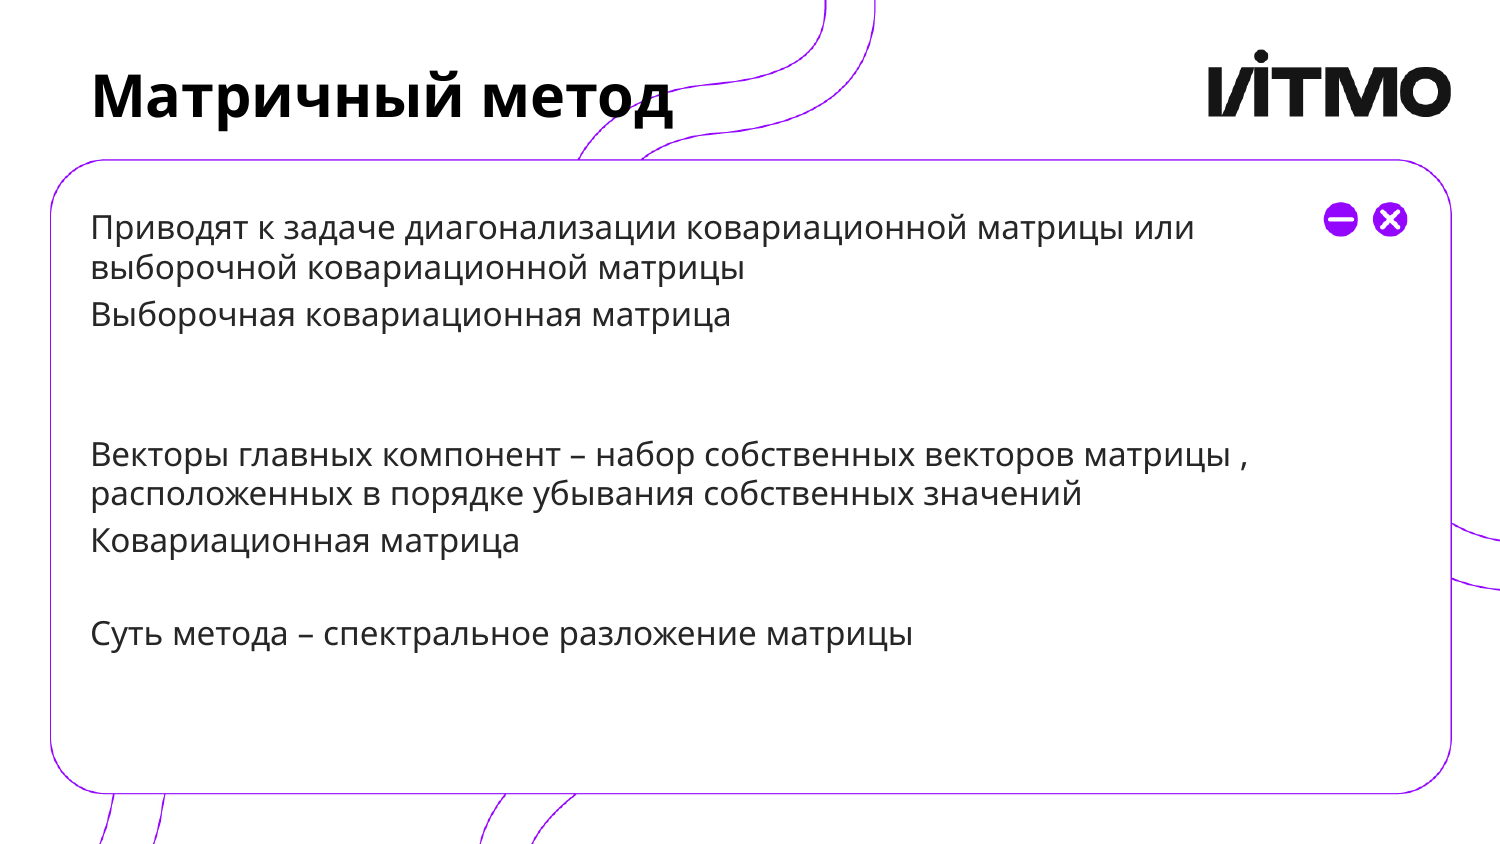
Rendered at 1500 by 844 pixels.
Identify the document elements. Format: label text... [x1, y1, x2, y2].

picture [0, 0, 1500, 844]
title Матричный метод [75, 50, 1195, 137]
